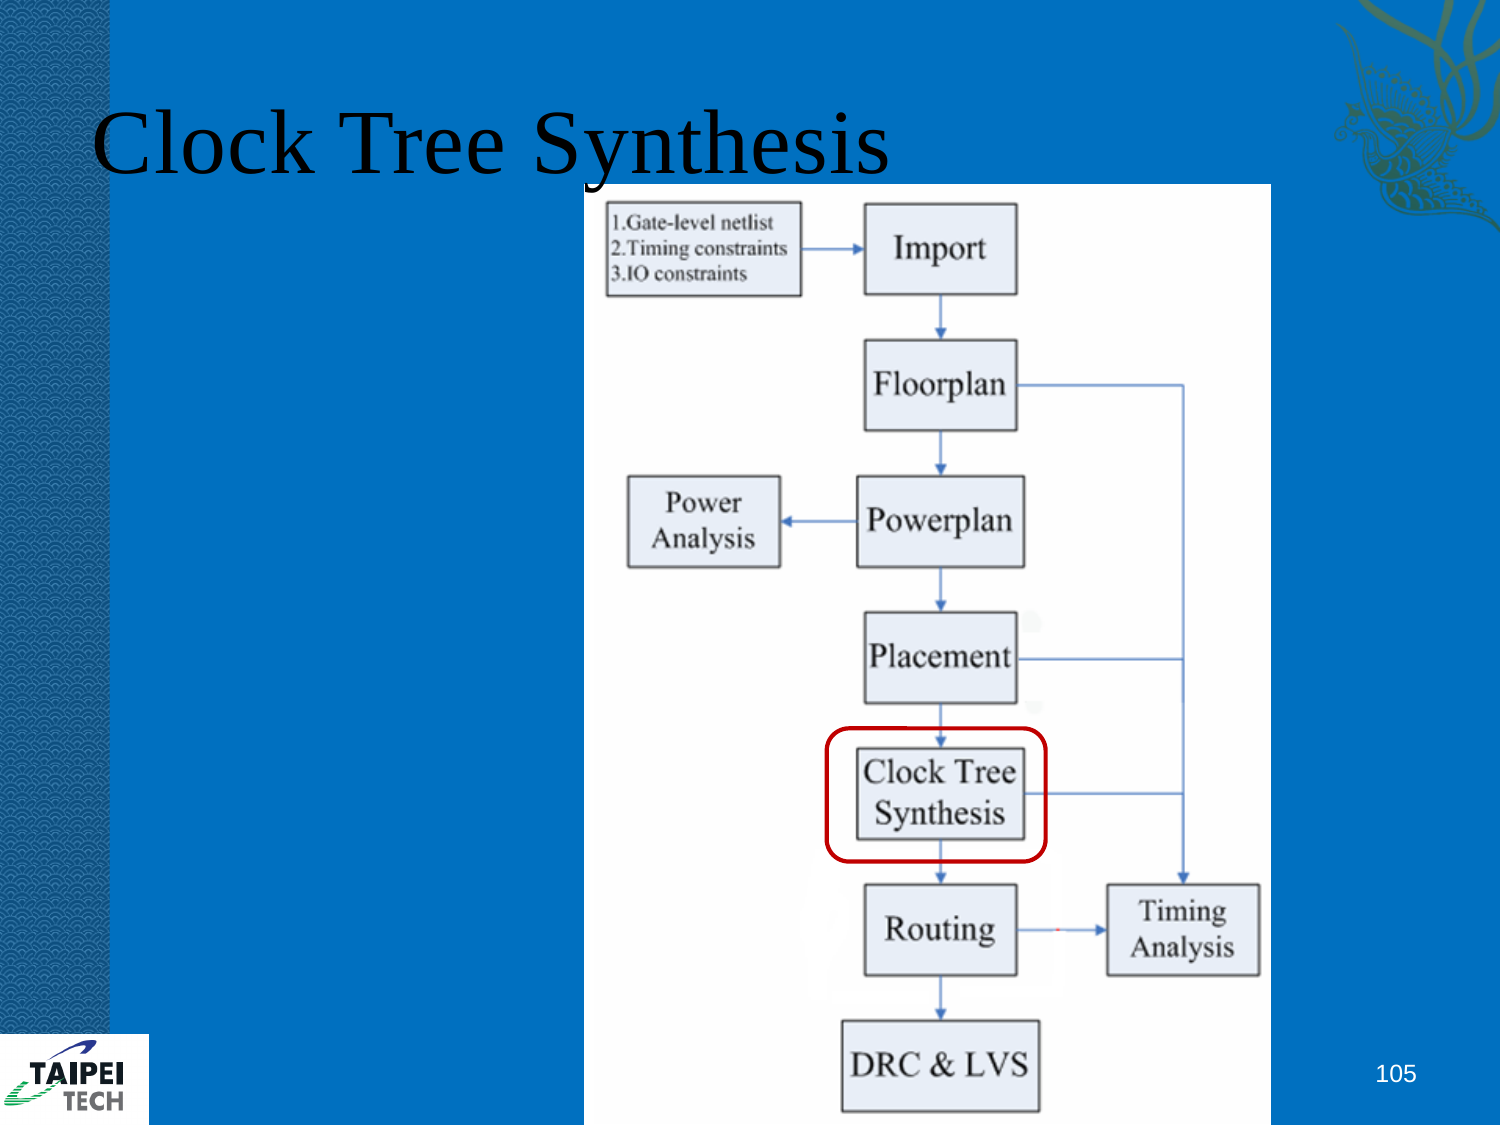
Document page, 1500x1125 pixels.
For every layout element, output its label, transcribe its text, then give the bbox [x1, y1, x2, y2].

picture [0, 0, 149, 1125]
picture [584, 183, 1272, 1125]
title Clock Tree Synthesis [77, 42, 1092, 231]
slide_number 105 [1298, 1042, 1425, 1103]
